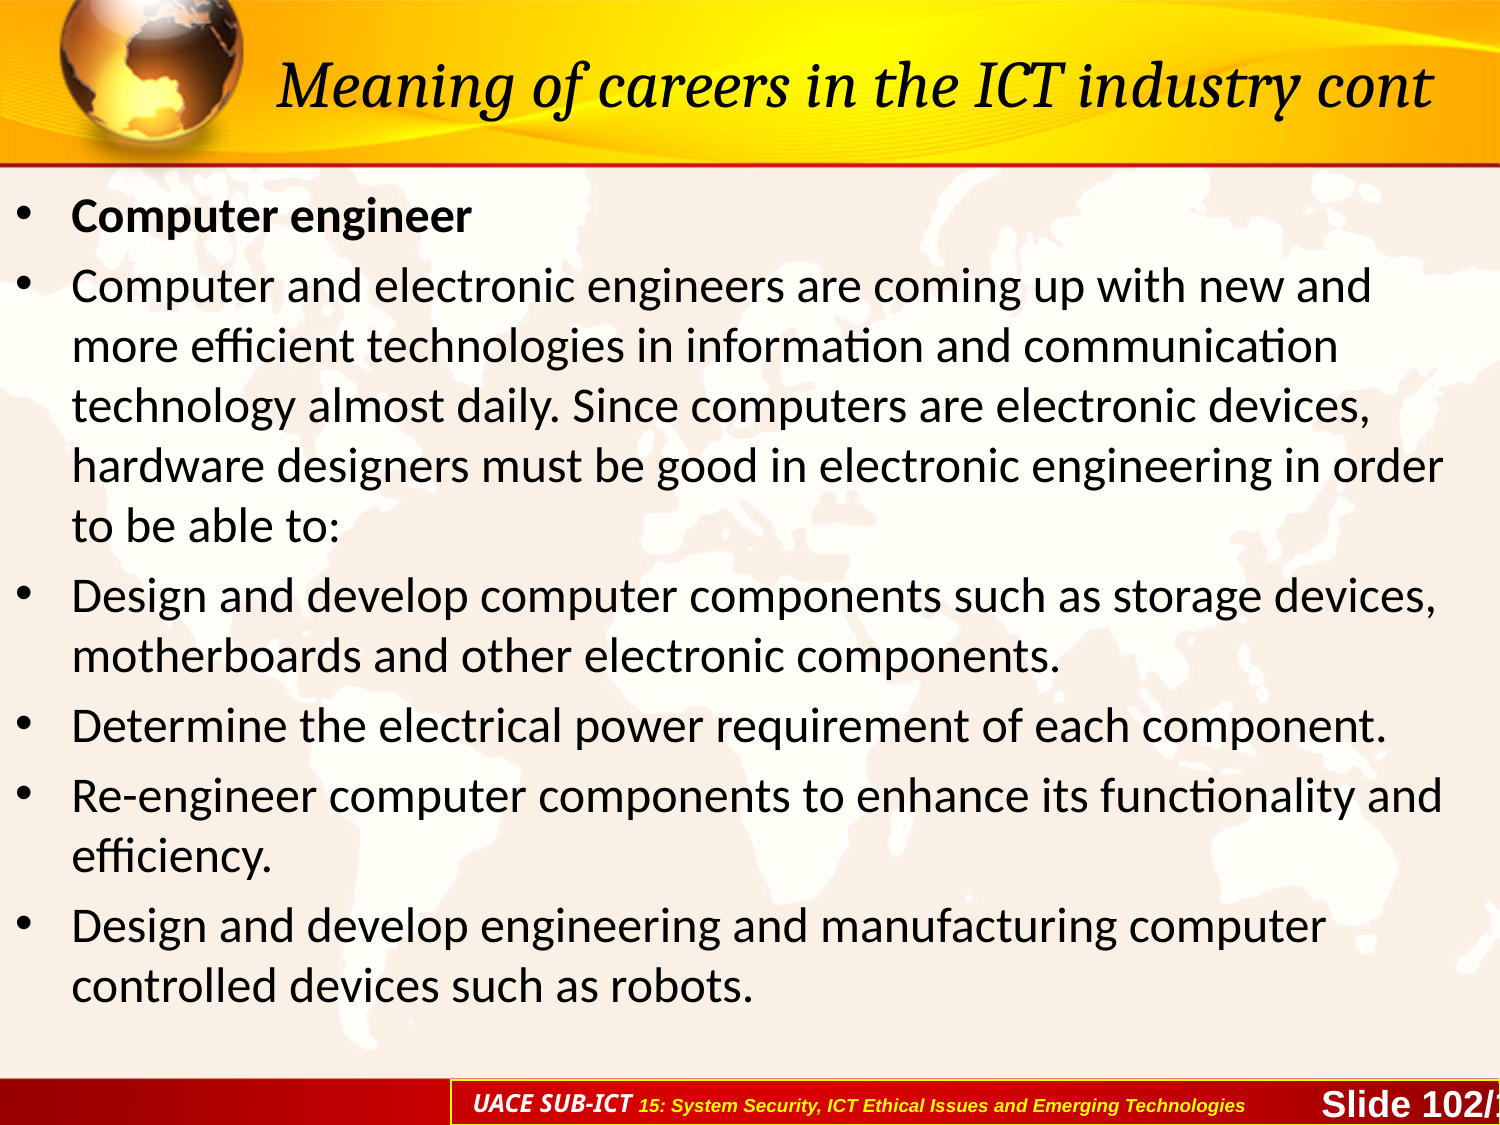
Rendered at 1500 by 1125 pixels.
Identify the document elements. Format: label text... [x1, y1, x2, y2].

picture [0, 1081, 450, 1125]
picture [0, 0, 1500, 174]
title Meaning of careers in the ICT industry cont [212, 0, 1500, 163]
list Computer engineer Computer and electronic engineers are coming up with new and more efficient technologies in information and communication technology almost daily. Since computers are electronic devices, hardware designers must be good in electronic engineering in order to be able to: Design and develop computer components such as storage devices, motherboards and other electronic components. Determine the electrical power requirement of each component. Re-engineer computer components to enhance its functionality and efficiency. Design and develop engineering and manufacturing computer controlled devices such as robots. [0, 174, 1500, 1081]
picture [452, 1081, 1499, 1124]
